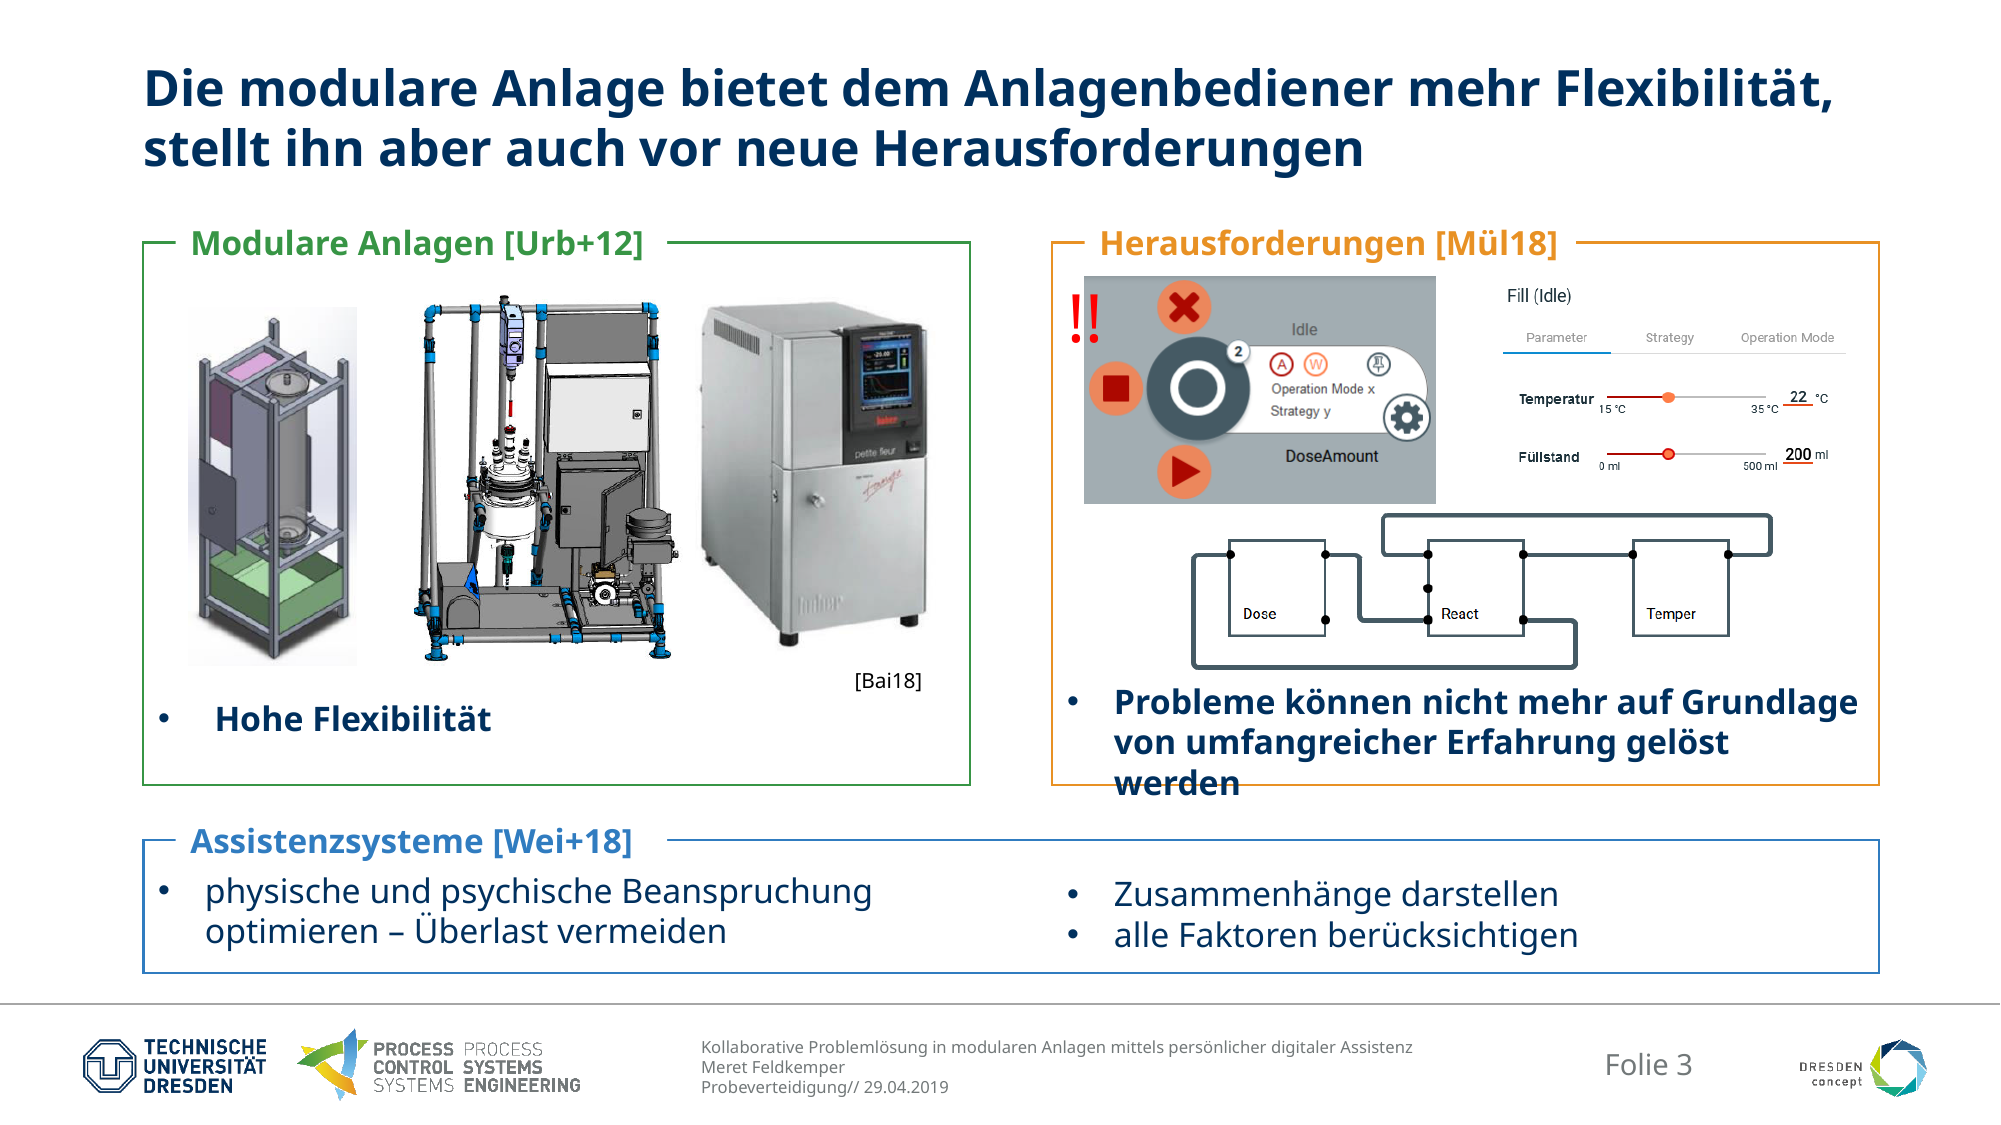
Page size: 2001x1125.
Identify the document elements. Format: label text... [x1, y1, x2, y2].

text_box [1052, 214, 1880, 785]
picture [175, 283, 936, 667]
picture [1084, 276, 1436, 504]
picture [83, 1039, 266, 1093]
picture [297, 1028, 580, 1101]
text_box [143, 812, 1880, 977]
picture [1800, 1039, 1927, 1097]
picture [1498, 275, 1850, 484]
picture [1186, 507, 1775, 674]
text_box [143, 214, 971, 785]
title Die modulare Anlage bietet dem Anlagenbediener mehr Flexibilität, stellt ihn aber auch vor neue Herausforderungen [143, 56, 1880, 169]
